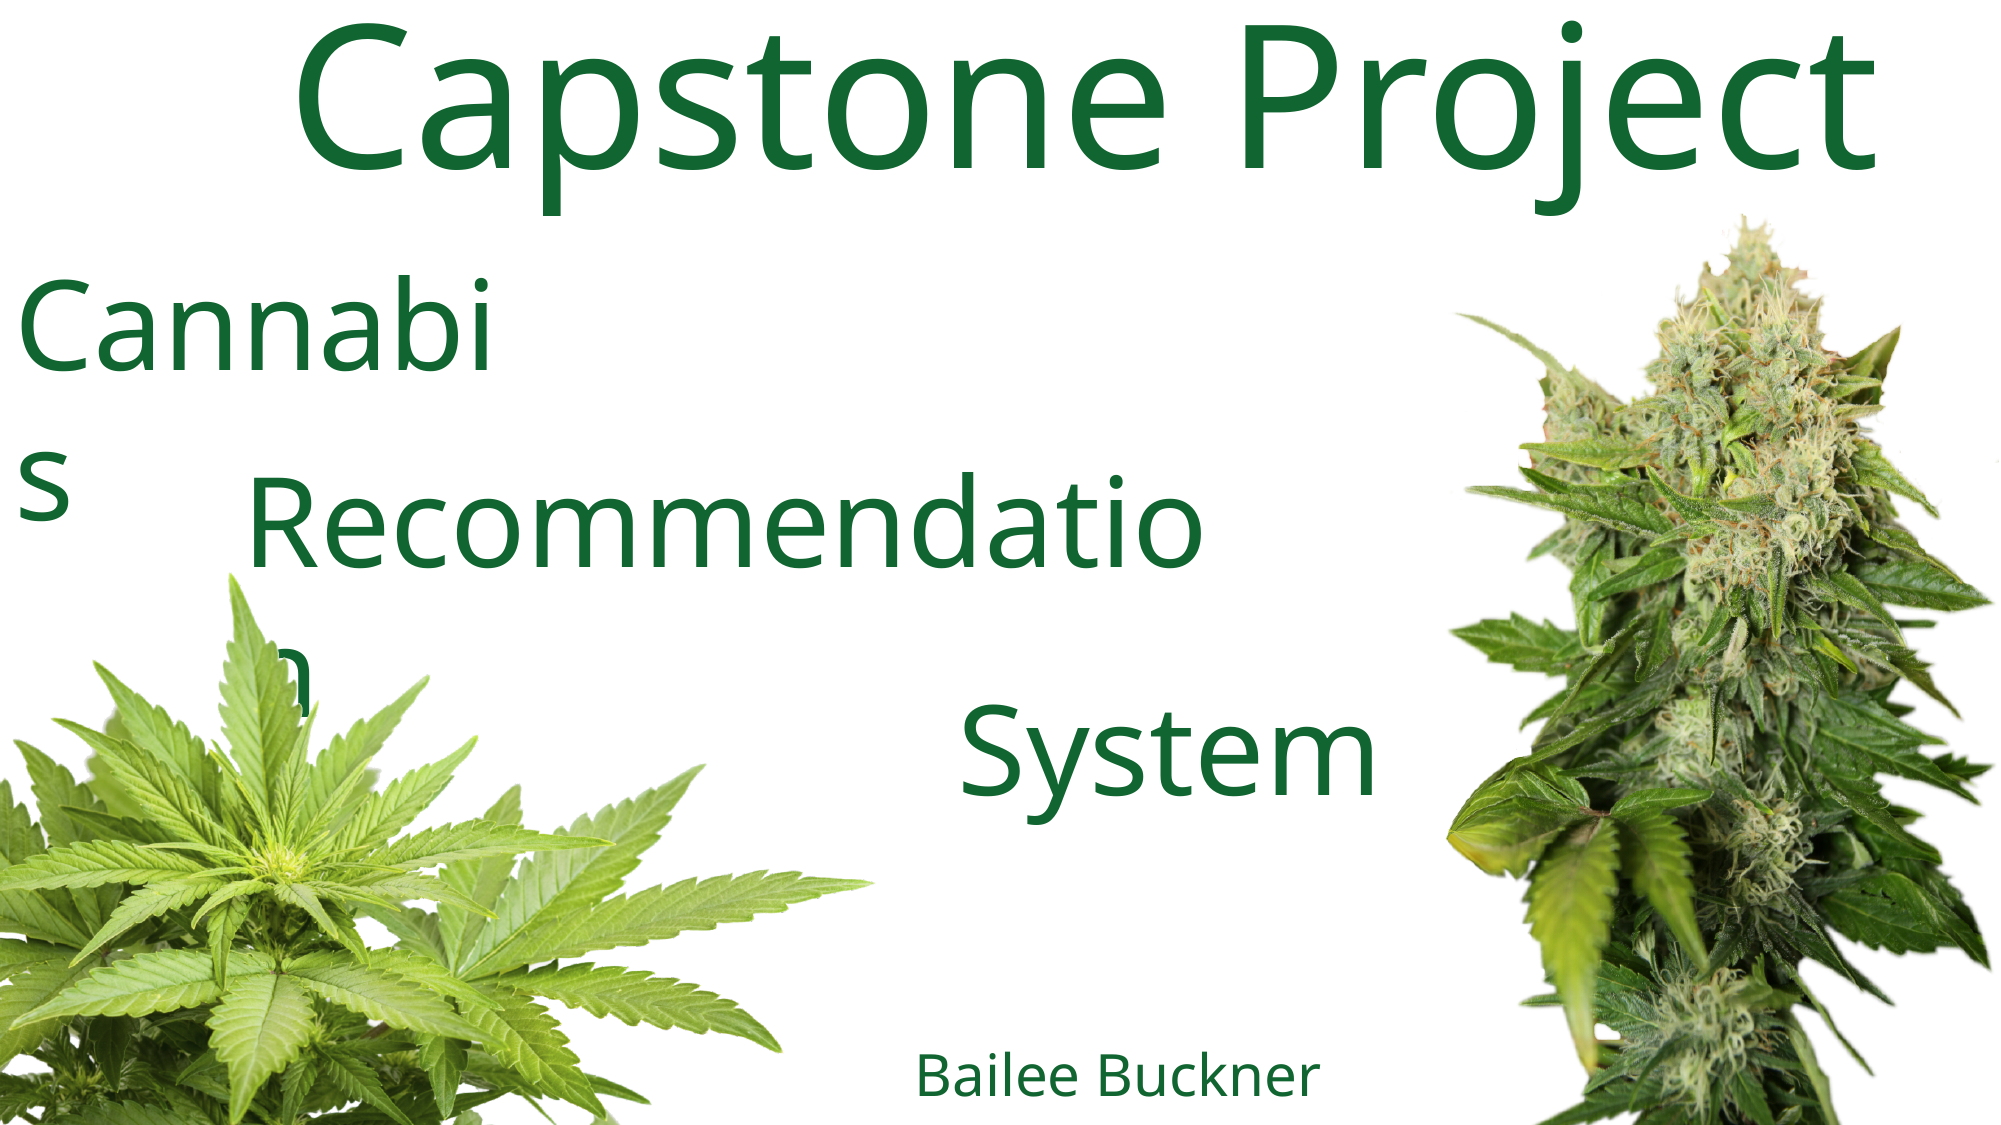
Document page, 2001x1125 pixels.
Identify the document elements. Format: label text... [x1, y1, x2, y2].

picture [1338, 189, 2000, 1125]
text_box System [942, 662, 1338, 828]
text_box Bailee Buckner [899, 1030, 1338, 1116]
picture [0, 542, 884, 1125]
text_box Cannabis [0, 237, 559, 542]
text_box Capstone Project [272, 0, 2000, 216]
text_box Recommendation [227, 435, 1237, 750]
